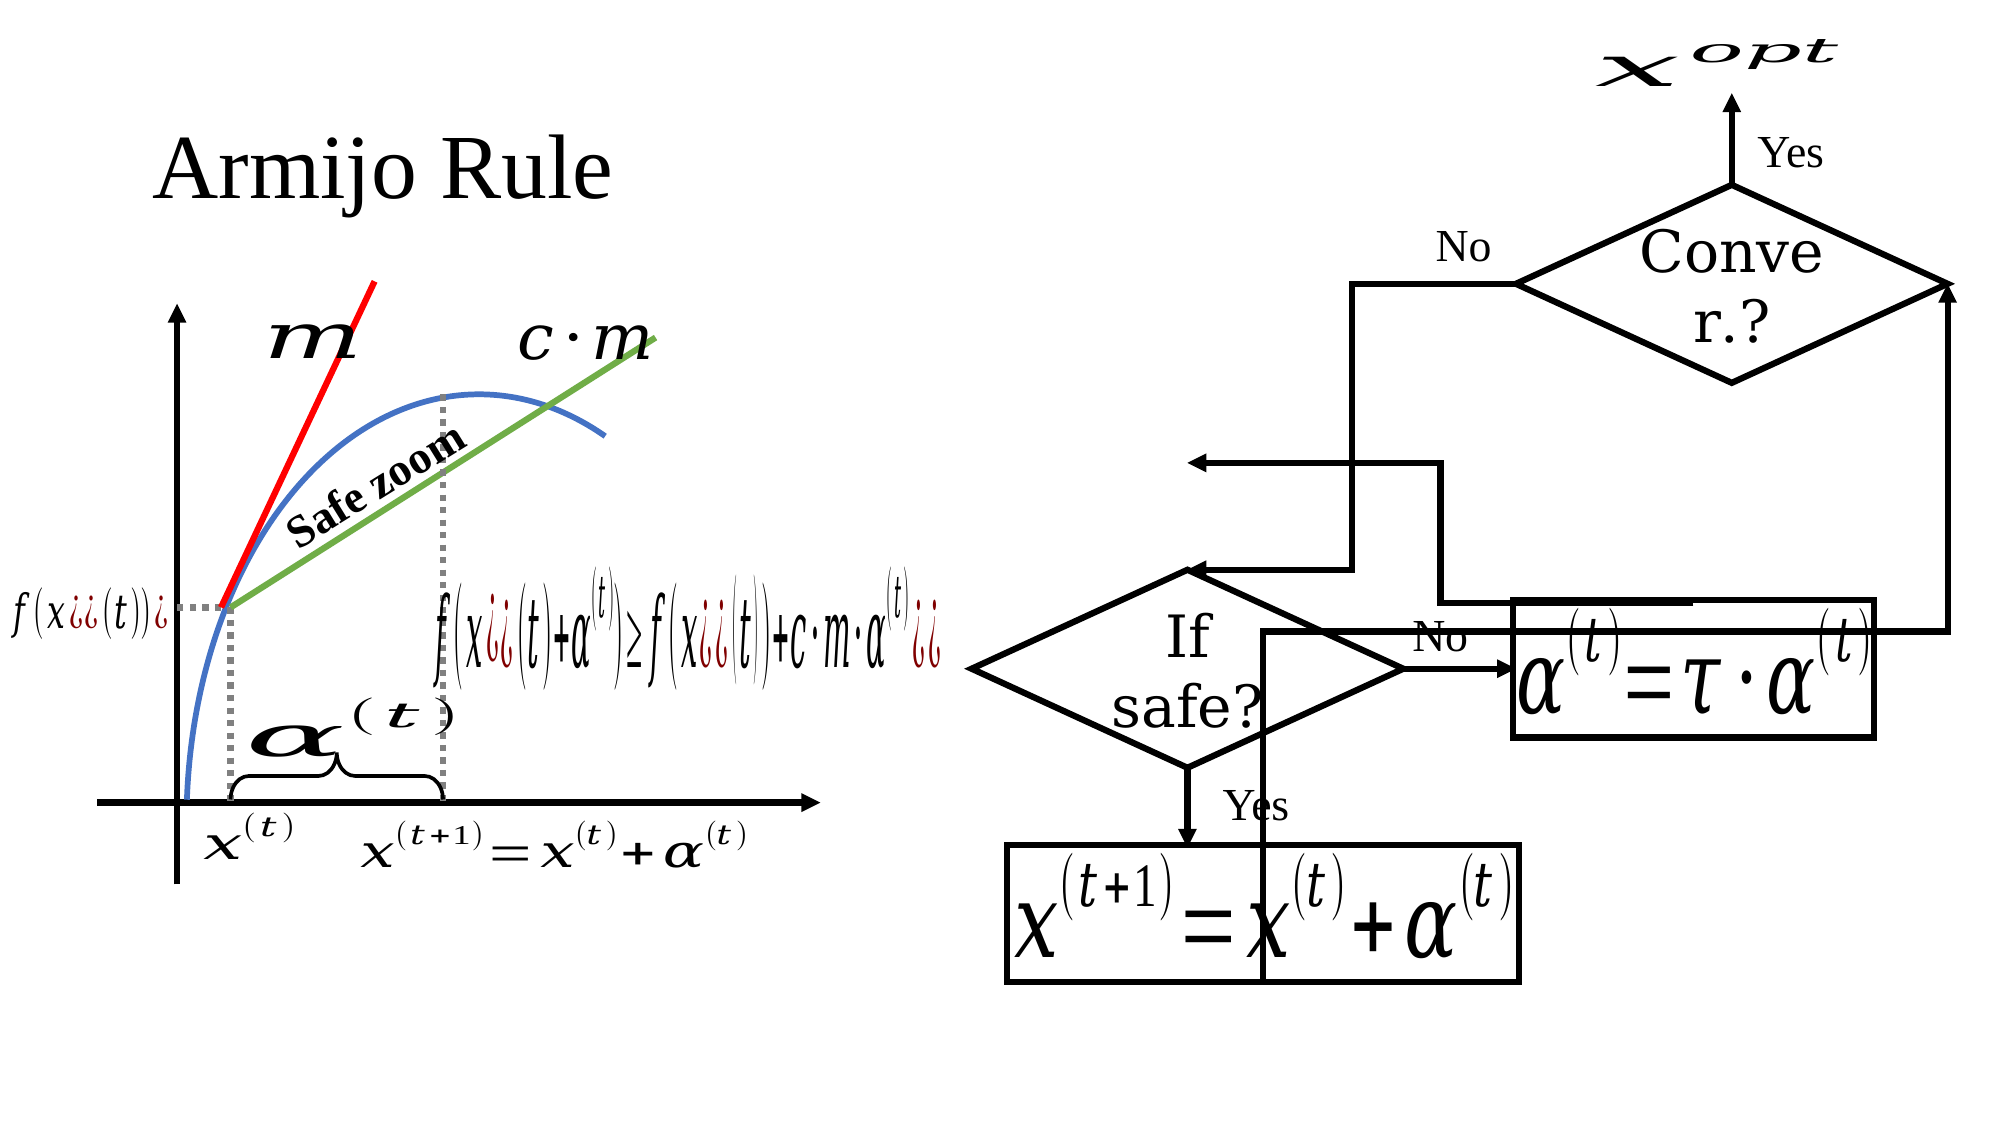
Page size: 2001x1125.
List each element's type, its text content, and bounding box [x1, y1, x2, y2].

title Armijo Rule [137, 59, 971, 278]
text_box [9, 281, 942, 1125]
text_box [971, 30, 1948, 980]
